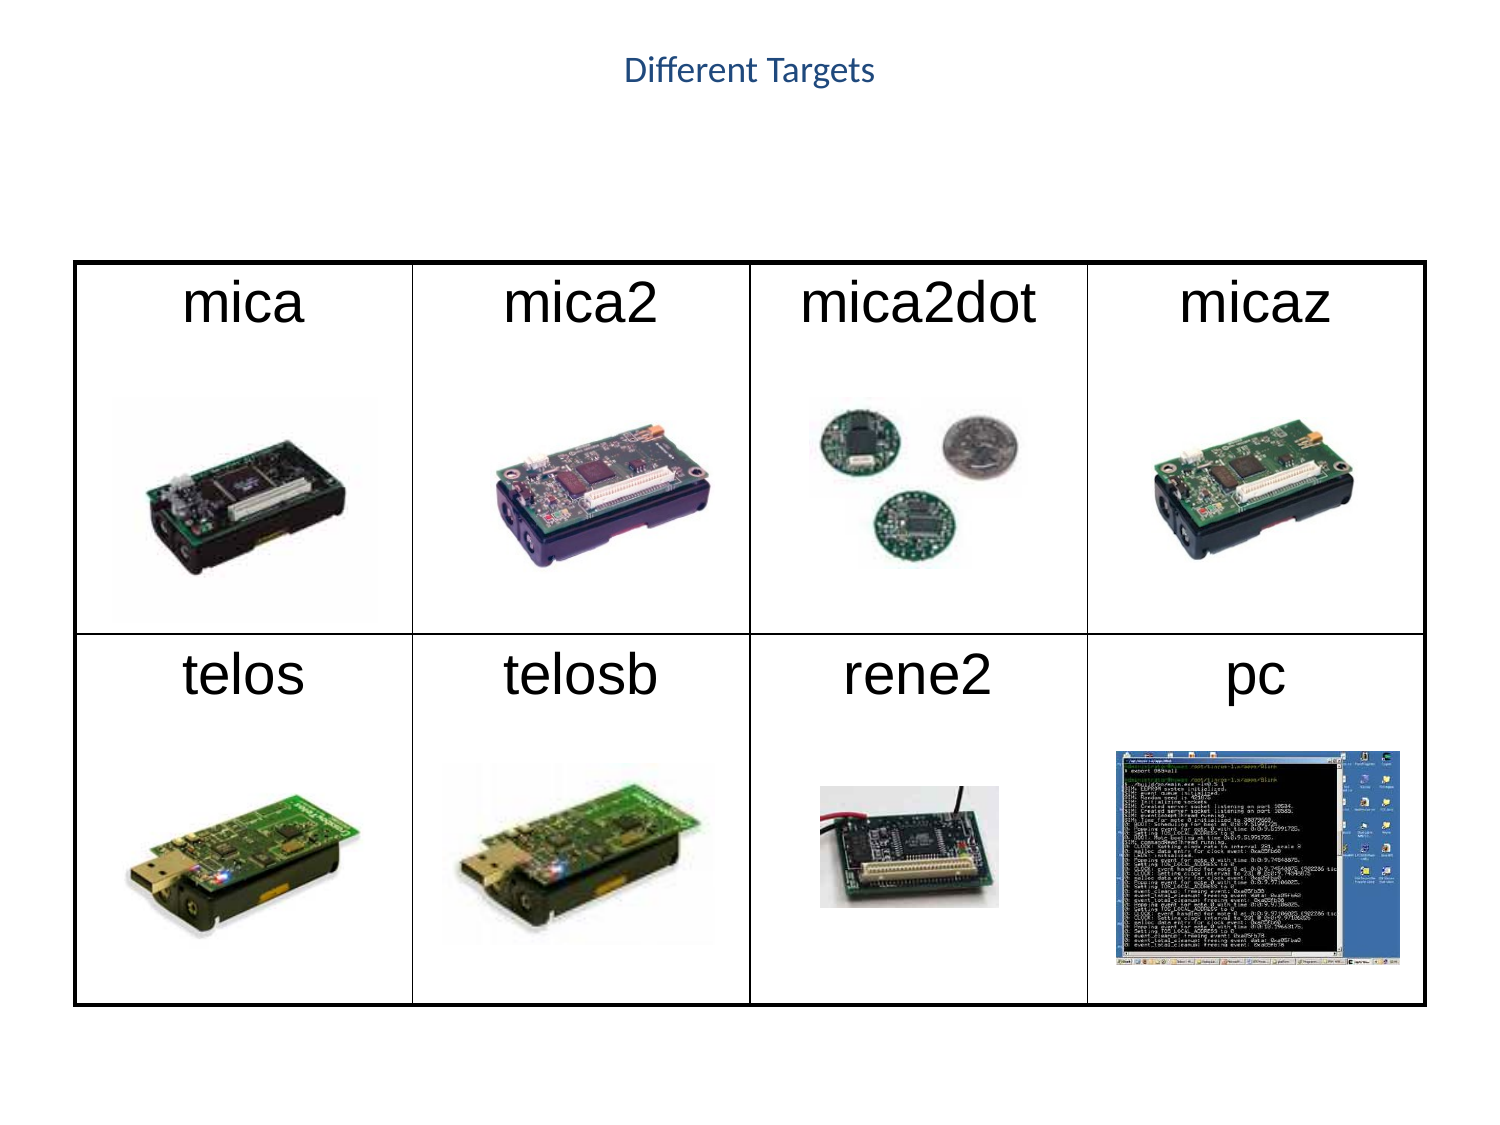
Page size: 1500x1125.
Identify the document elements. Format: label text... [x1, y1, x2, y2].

picture [820, 786, 1000, 908]
table_header mica [77, 265, 412, 633]
picture [442, 762, 715, 946]
table_header mica2 [413, 265, 749, 633]
picture [111, 774, 373, 949]
table_cell pc [1088, 635, 1423, 1003]
picture [1151, 416, 1359, 563]
picture [1115, 751, 1400, 965]
table_cell telosb [413, 635, 749, 1003]
table_header mica2dot [751, 265, 1087, 633]
picture [808, 396, 1029, 570]
picture [489, 420, 715, 577]
title Different Targets [74, 44, 1426, 233]
table_cell rene2 [751, 635, 1087, 1003]
picture [111, 396, 378, 624]
table_header micaz [1088, 265, 1423, 633]
table_cell telos [77, 635, 412, 1003]
